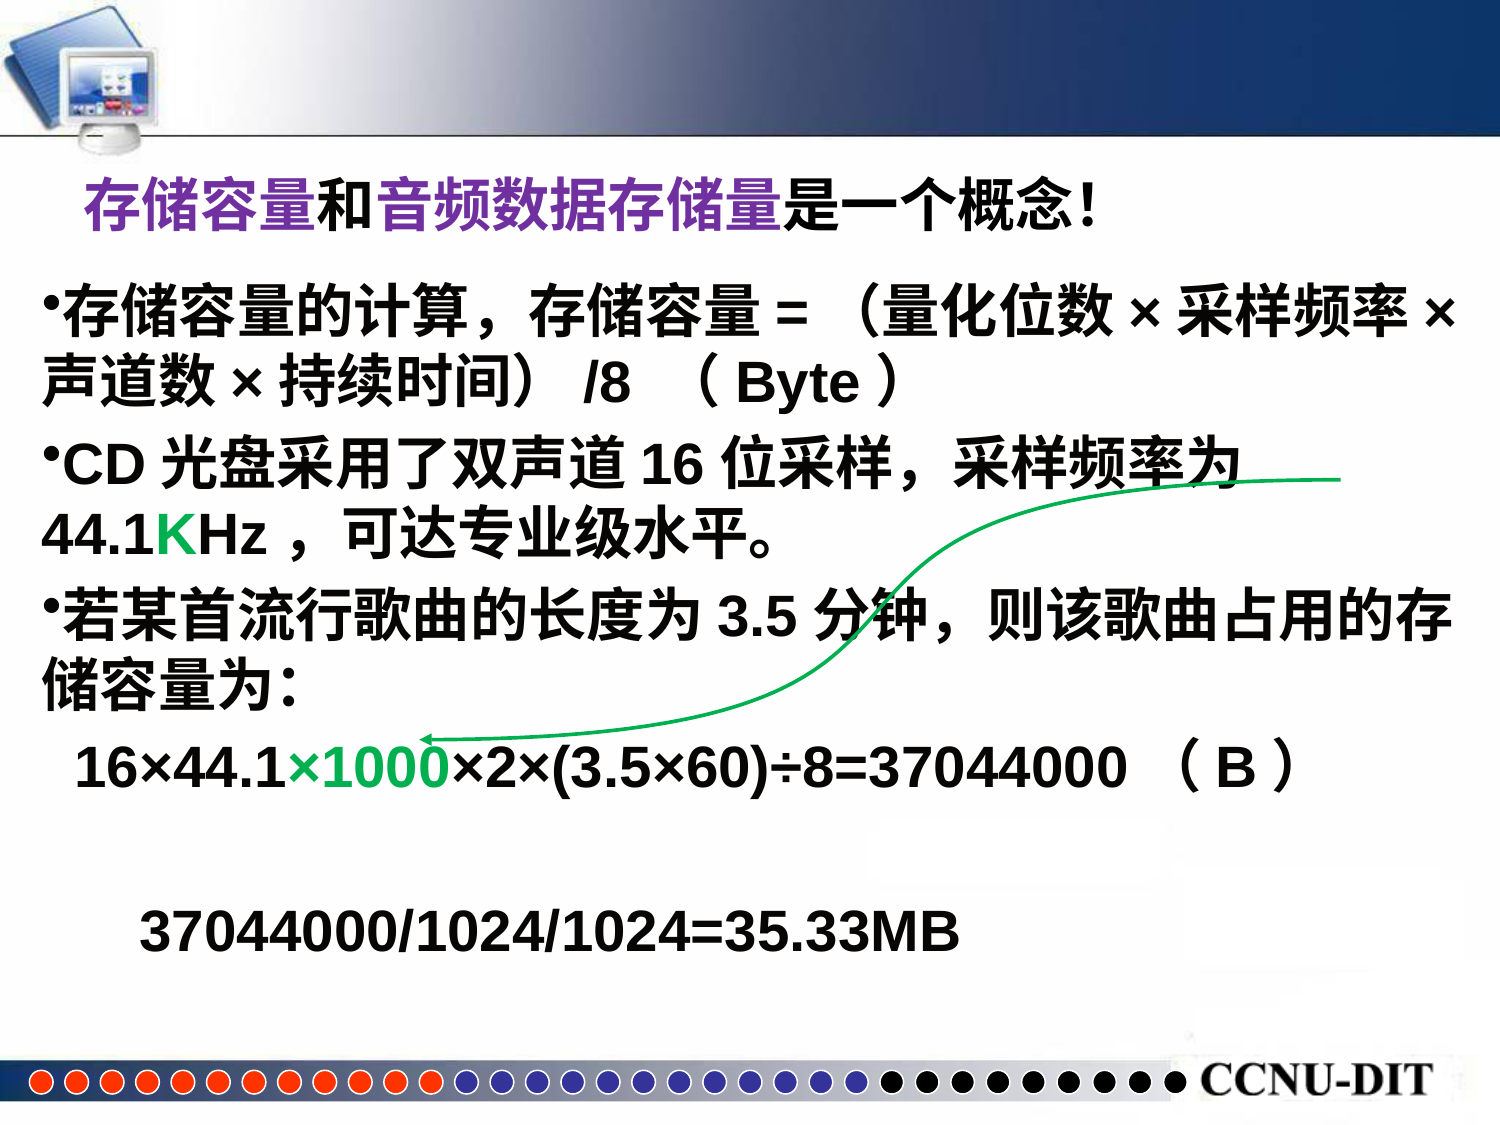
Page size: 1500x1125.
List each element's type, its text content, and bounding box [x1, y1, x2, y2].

picture [0, 0, 1500, 1125]
list 存储容量的计算，存储容量=（量化位数×采样频率×声道数×持续时间）/8 （Byte） CD光盘采用了双声道16位采样，采样频率为44.1KHz，可达专业级水平。 若某首流行歌曲的长度为3.5分钟，则该歌曲占用的存储容量为： 16×44.1×1000×2×(3.5×60)÷8=37044000（B） 37044000/1024/1024=35.33MB [26, 267, 1498, 1000]
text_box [29, 1070, 1188, 1095]
text_box 存储容量和音频数据存储量是一个概念！ [69, 160, 1148, 246]
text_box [419, 479, 1341, 740]
